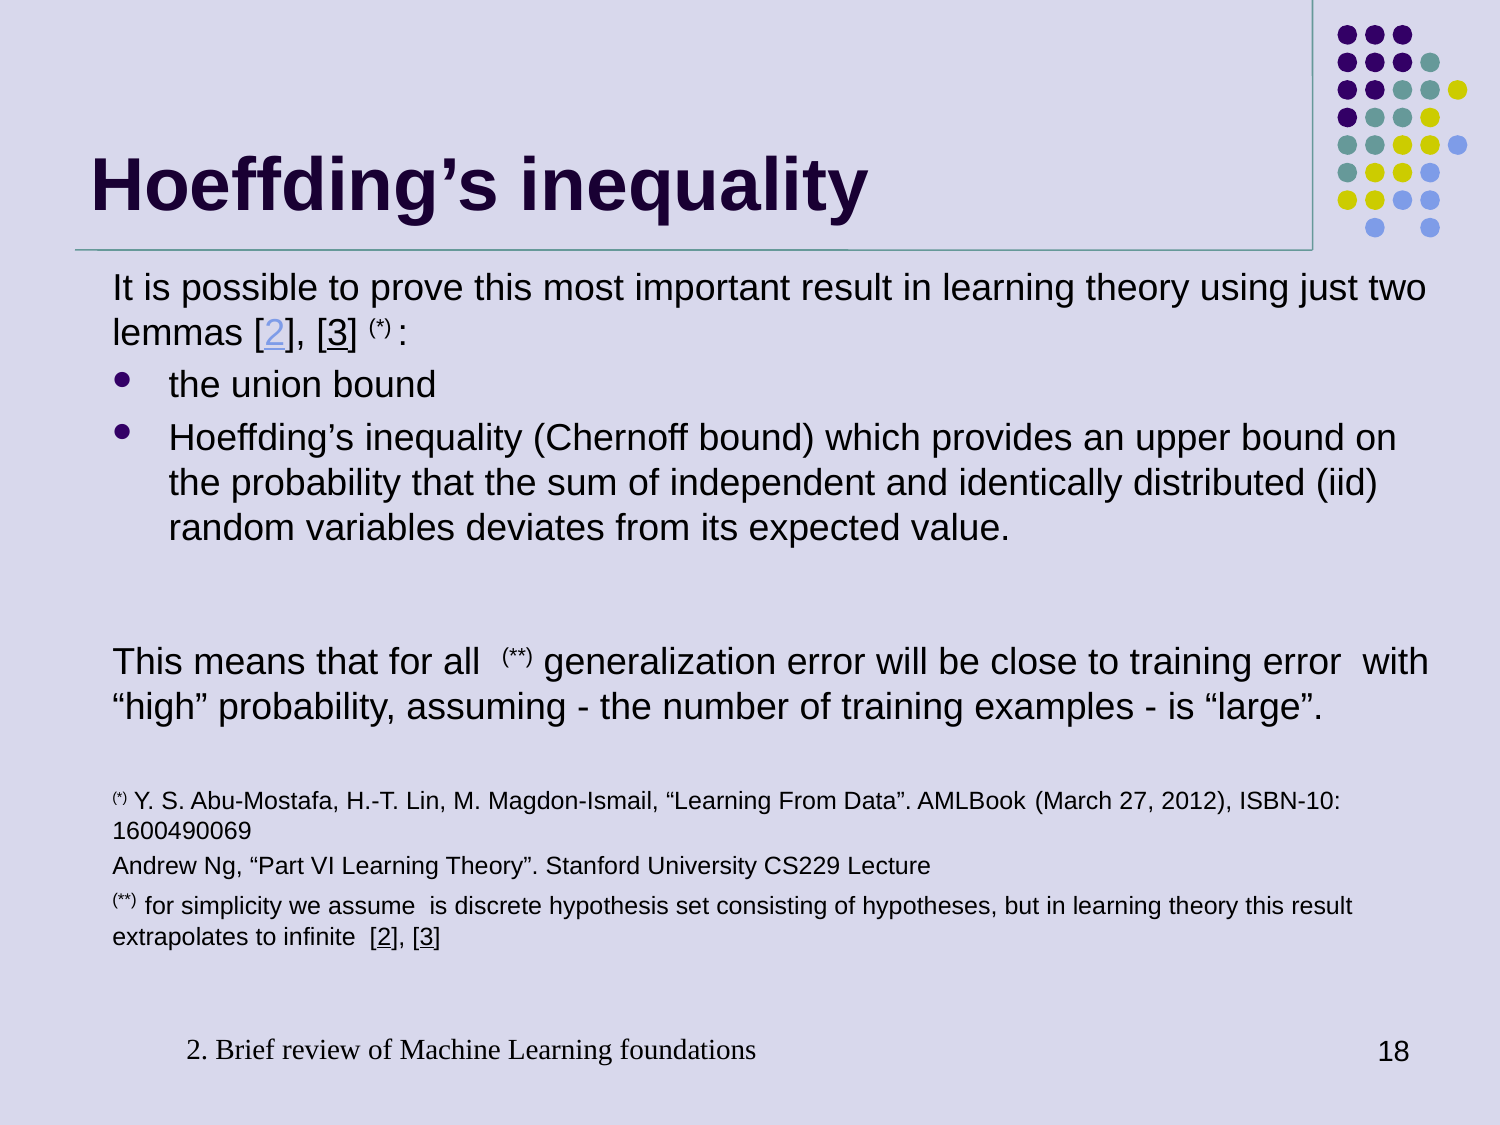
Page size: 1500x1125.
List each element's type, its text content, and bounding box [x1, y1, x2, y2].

slide_number 18 [1074, 1025, 1425, 1100]
title Hoeffding’s inequality [75, 20, 1313, 233]
footer 2. Brief review of Machine Learning foundations [75, 1023, 869, 1099]
